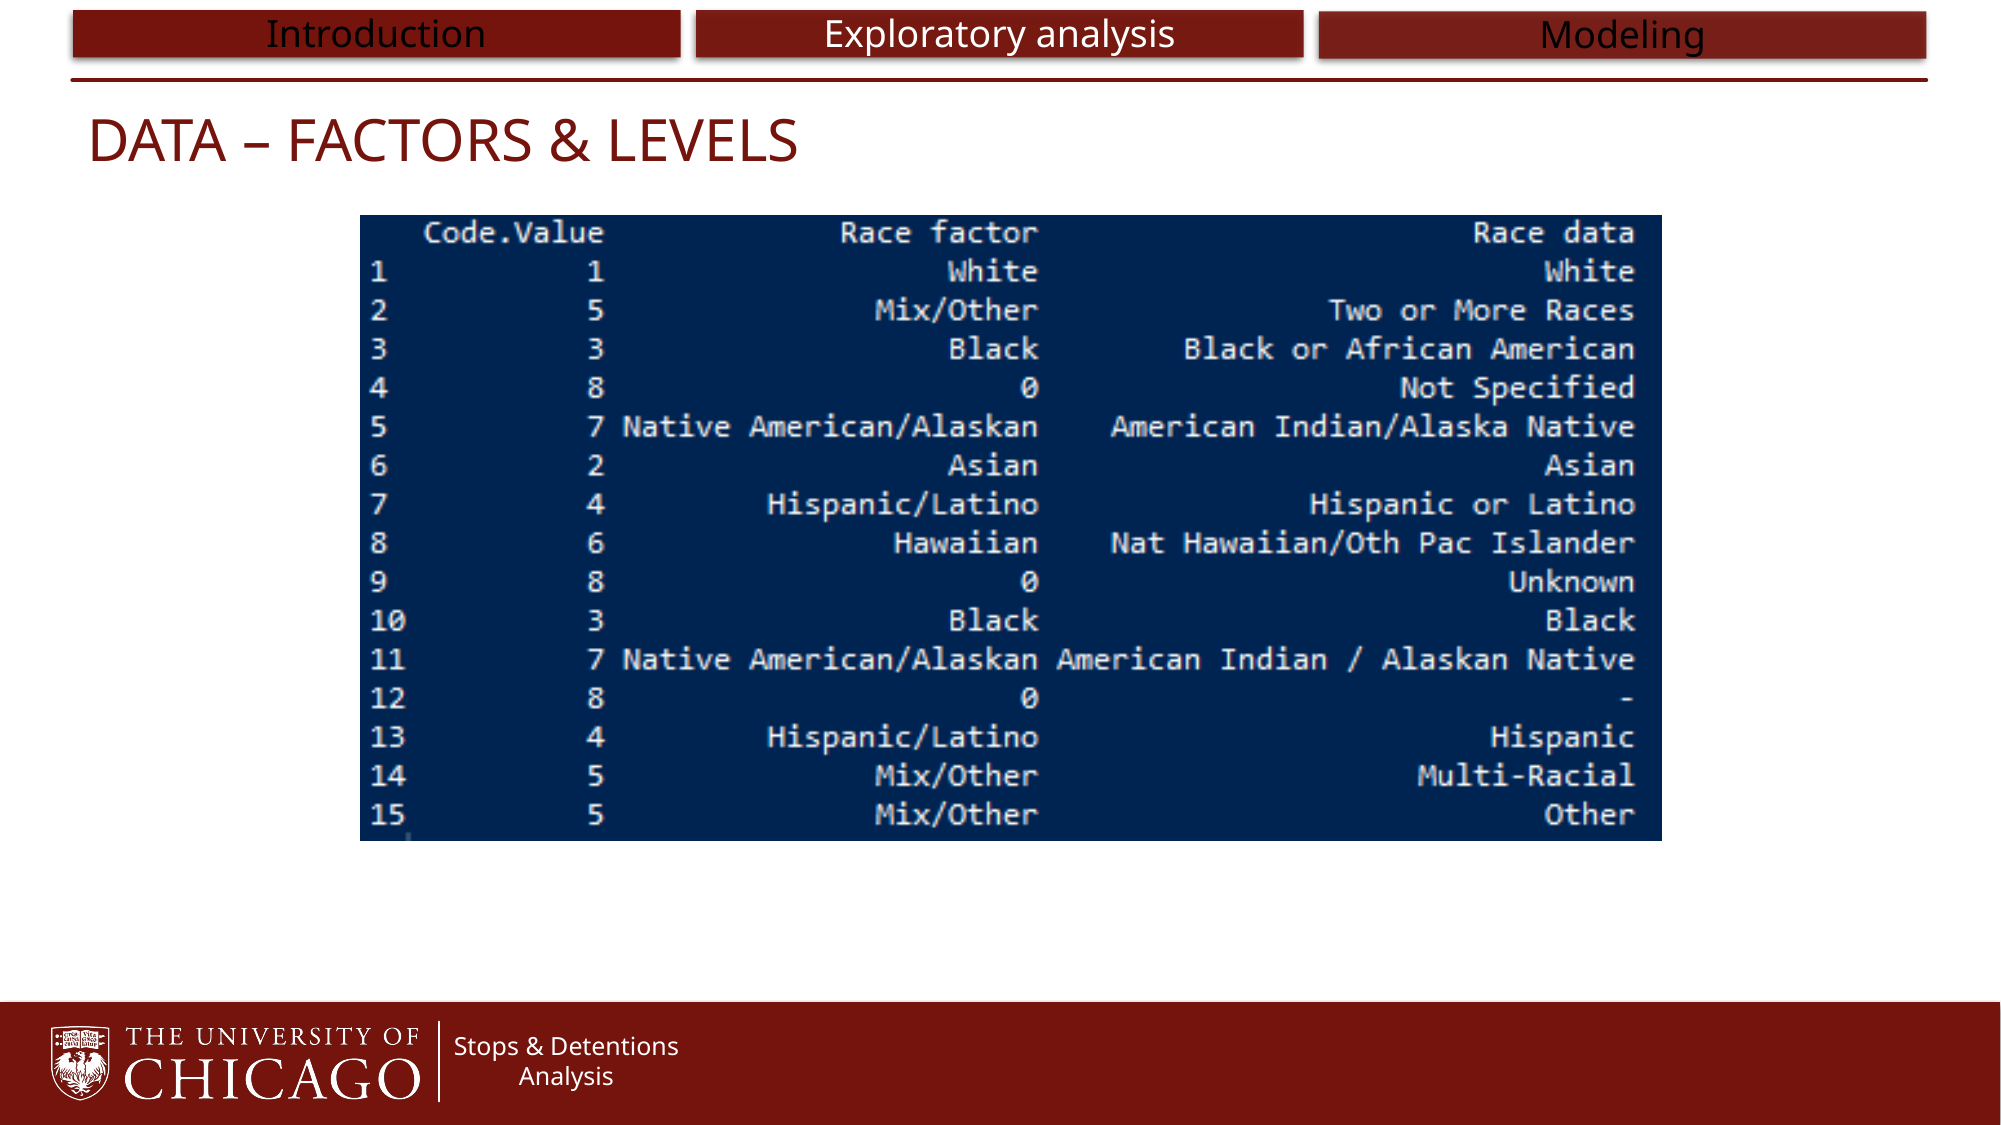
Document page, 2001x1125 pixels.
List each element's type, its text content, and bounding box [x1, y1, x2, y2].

picture [359, 215, 1663, 842]
picture [51, 1026, 420, 1101]
title Data – Factors & levels [72, 92, 1927, 181]
